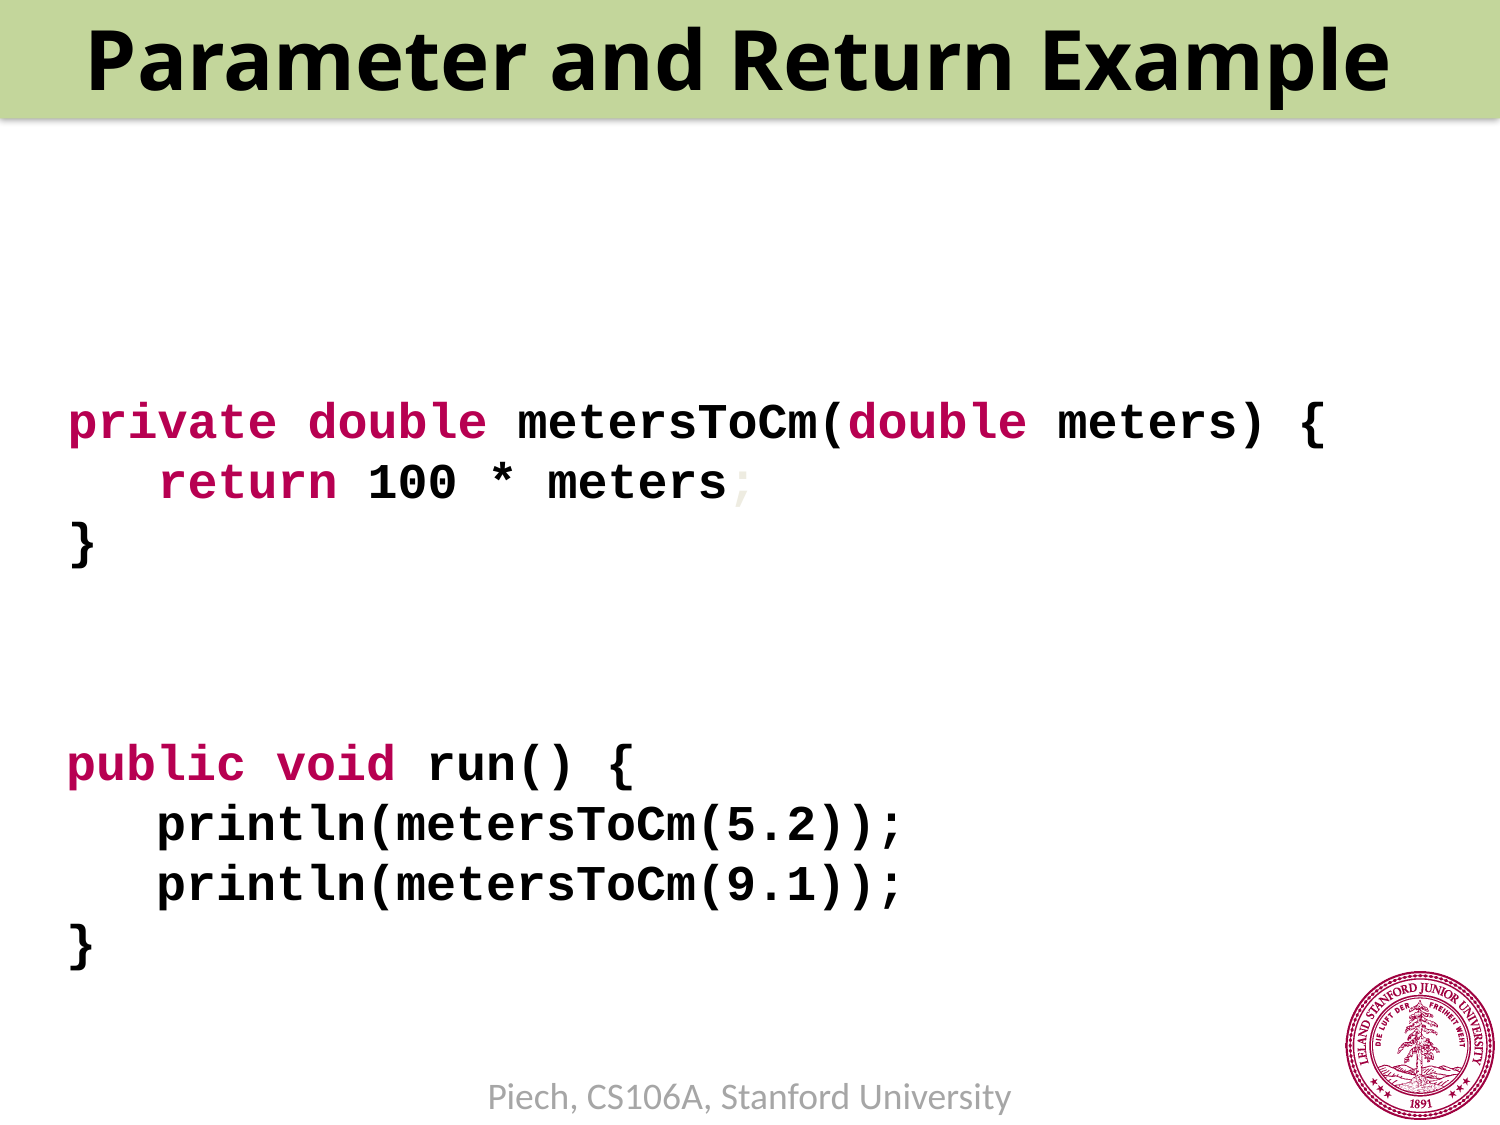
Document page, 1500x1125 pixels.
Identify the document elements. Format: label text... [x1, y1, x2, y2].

text_box public void run() { println(metersToCm(5.2)); println(metersToCm(9.1)); } [51, 722, 1450, 915]
picture [1345, 971, 1495, 1120]
text_box Parameter and Return Example [0, 0, 1500, 122]
list private double metersToCm(double meters) { return 100 * meters; } [52, 200, 1451, 1030]
